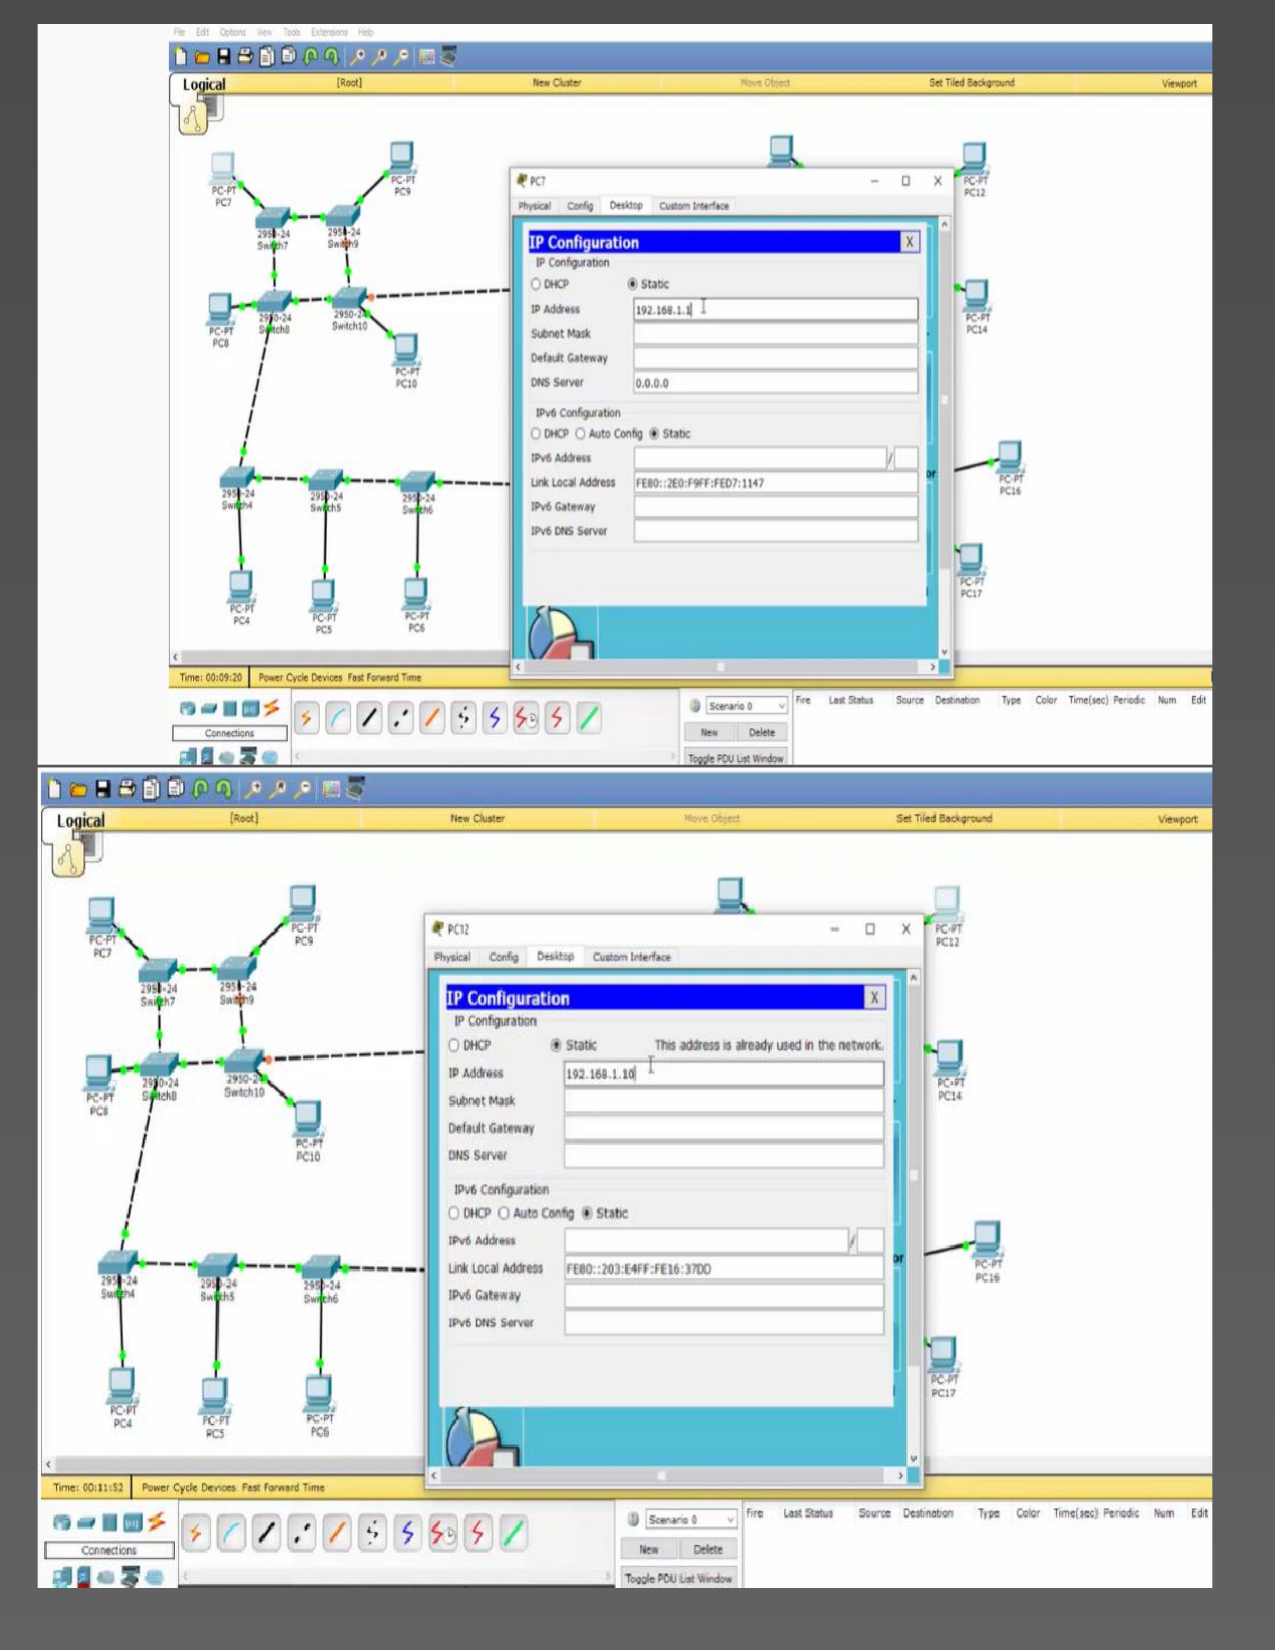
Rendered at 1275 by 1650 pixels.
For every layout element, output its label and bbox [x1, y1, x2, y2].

text_box [37, 24, 1213, 1588]
